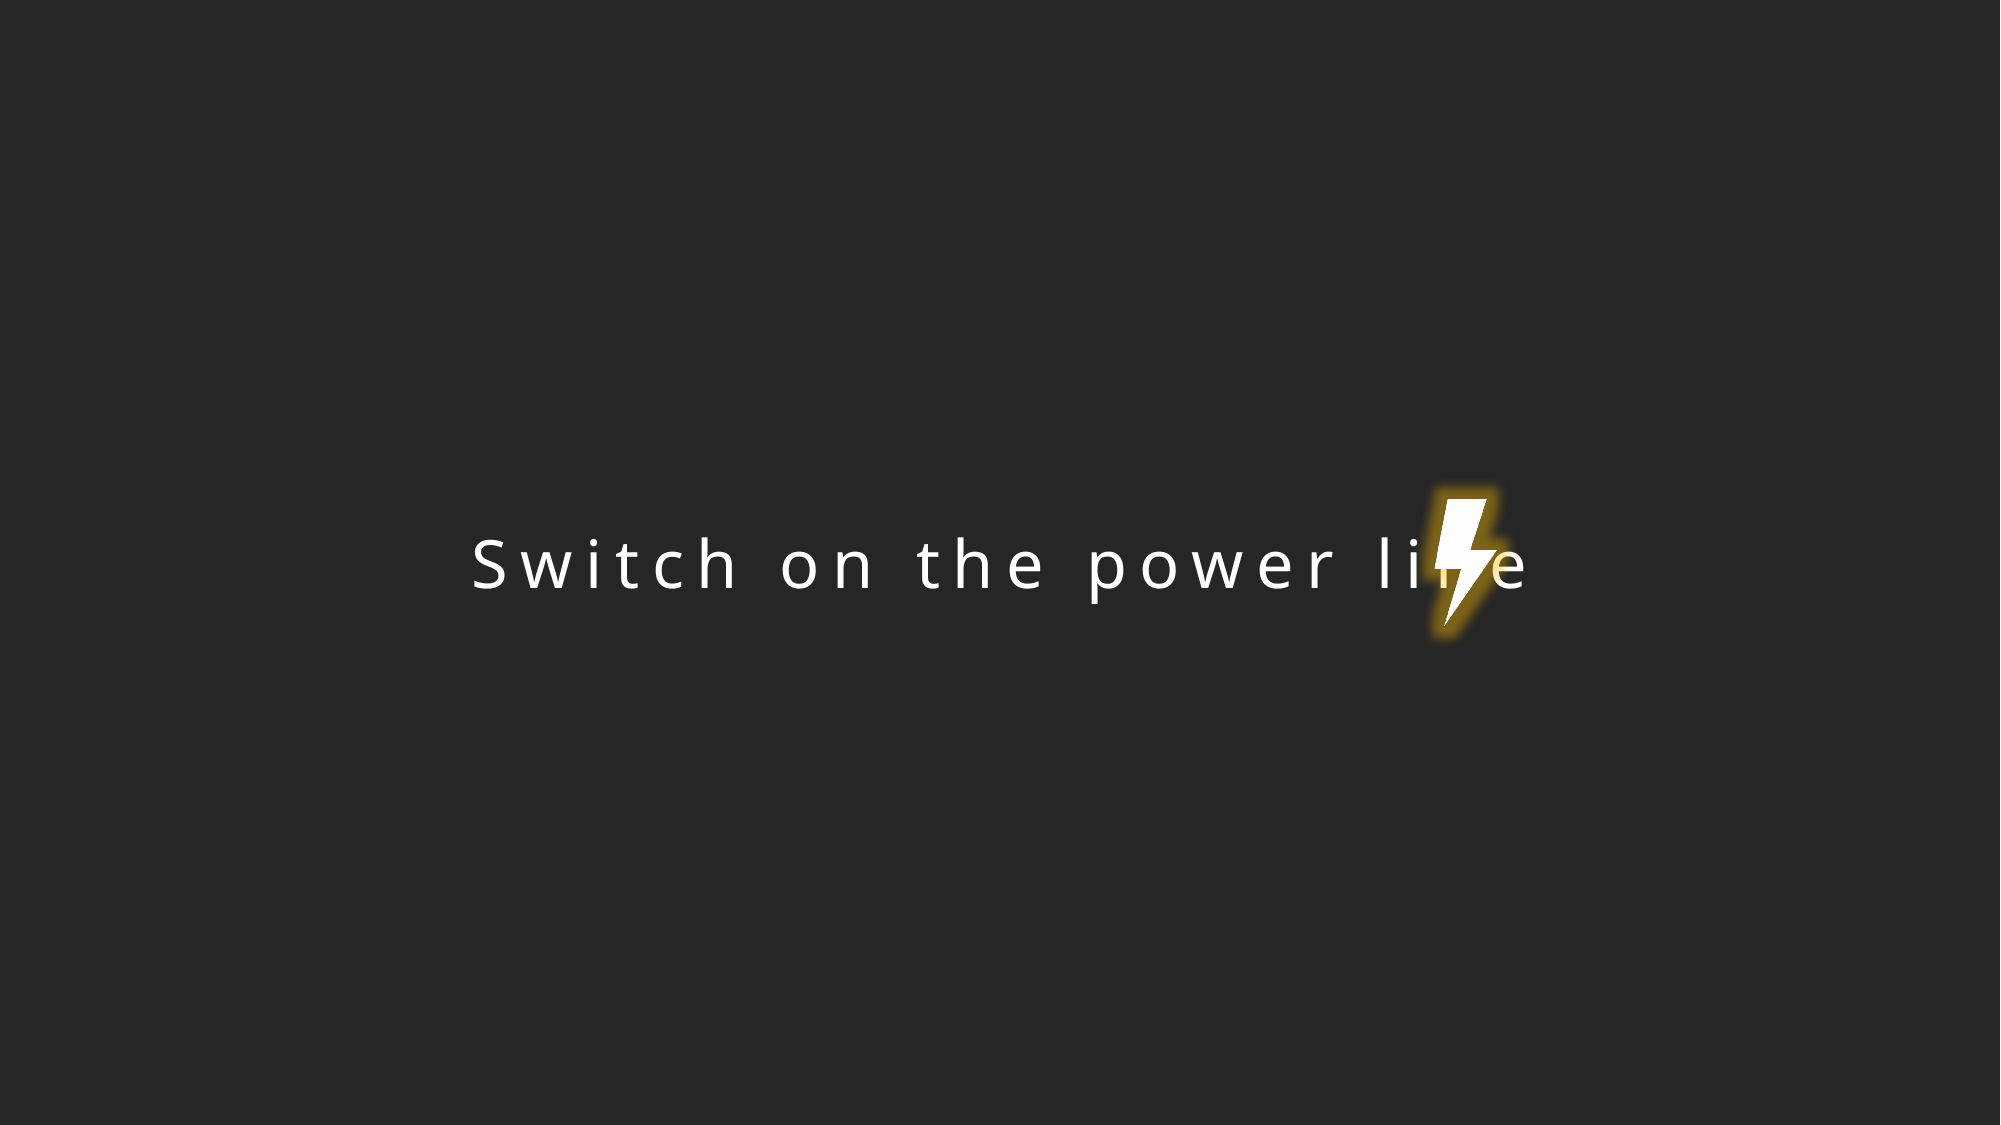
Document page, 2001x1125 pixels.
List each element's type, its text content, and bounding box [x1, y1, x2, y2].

text_box Switch on the power line [456, 514, 1374, 610]
picture [1390, 487, 1541, 638]
